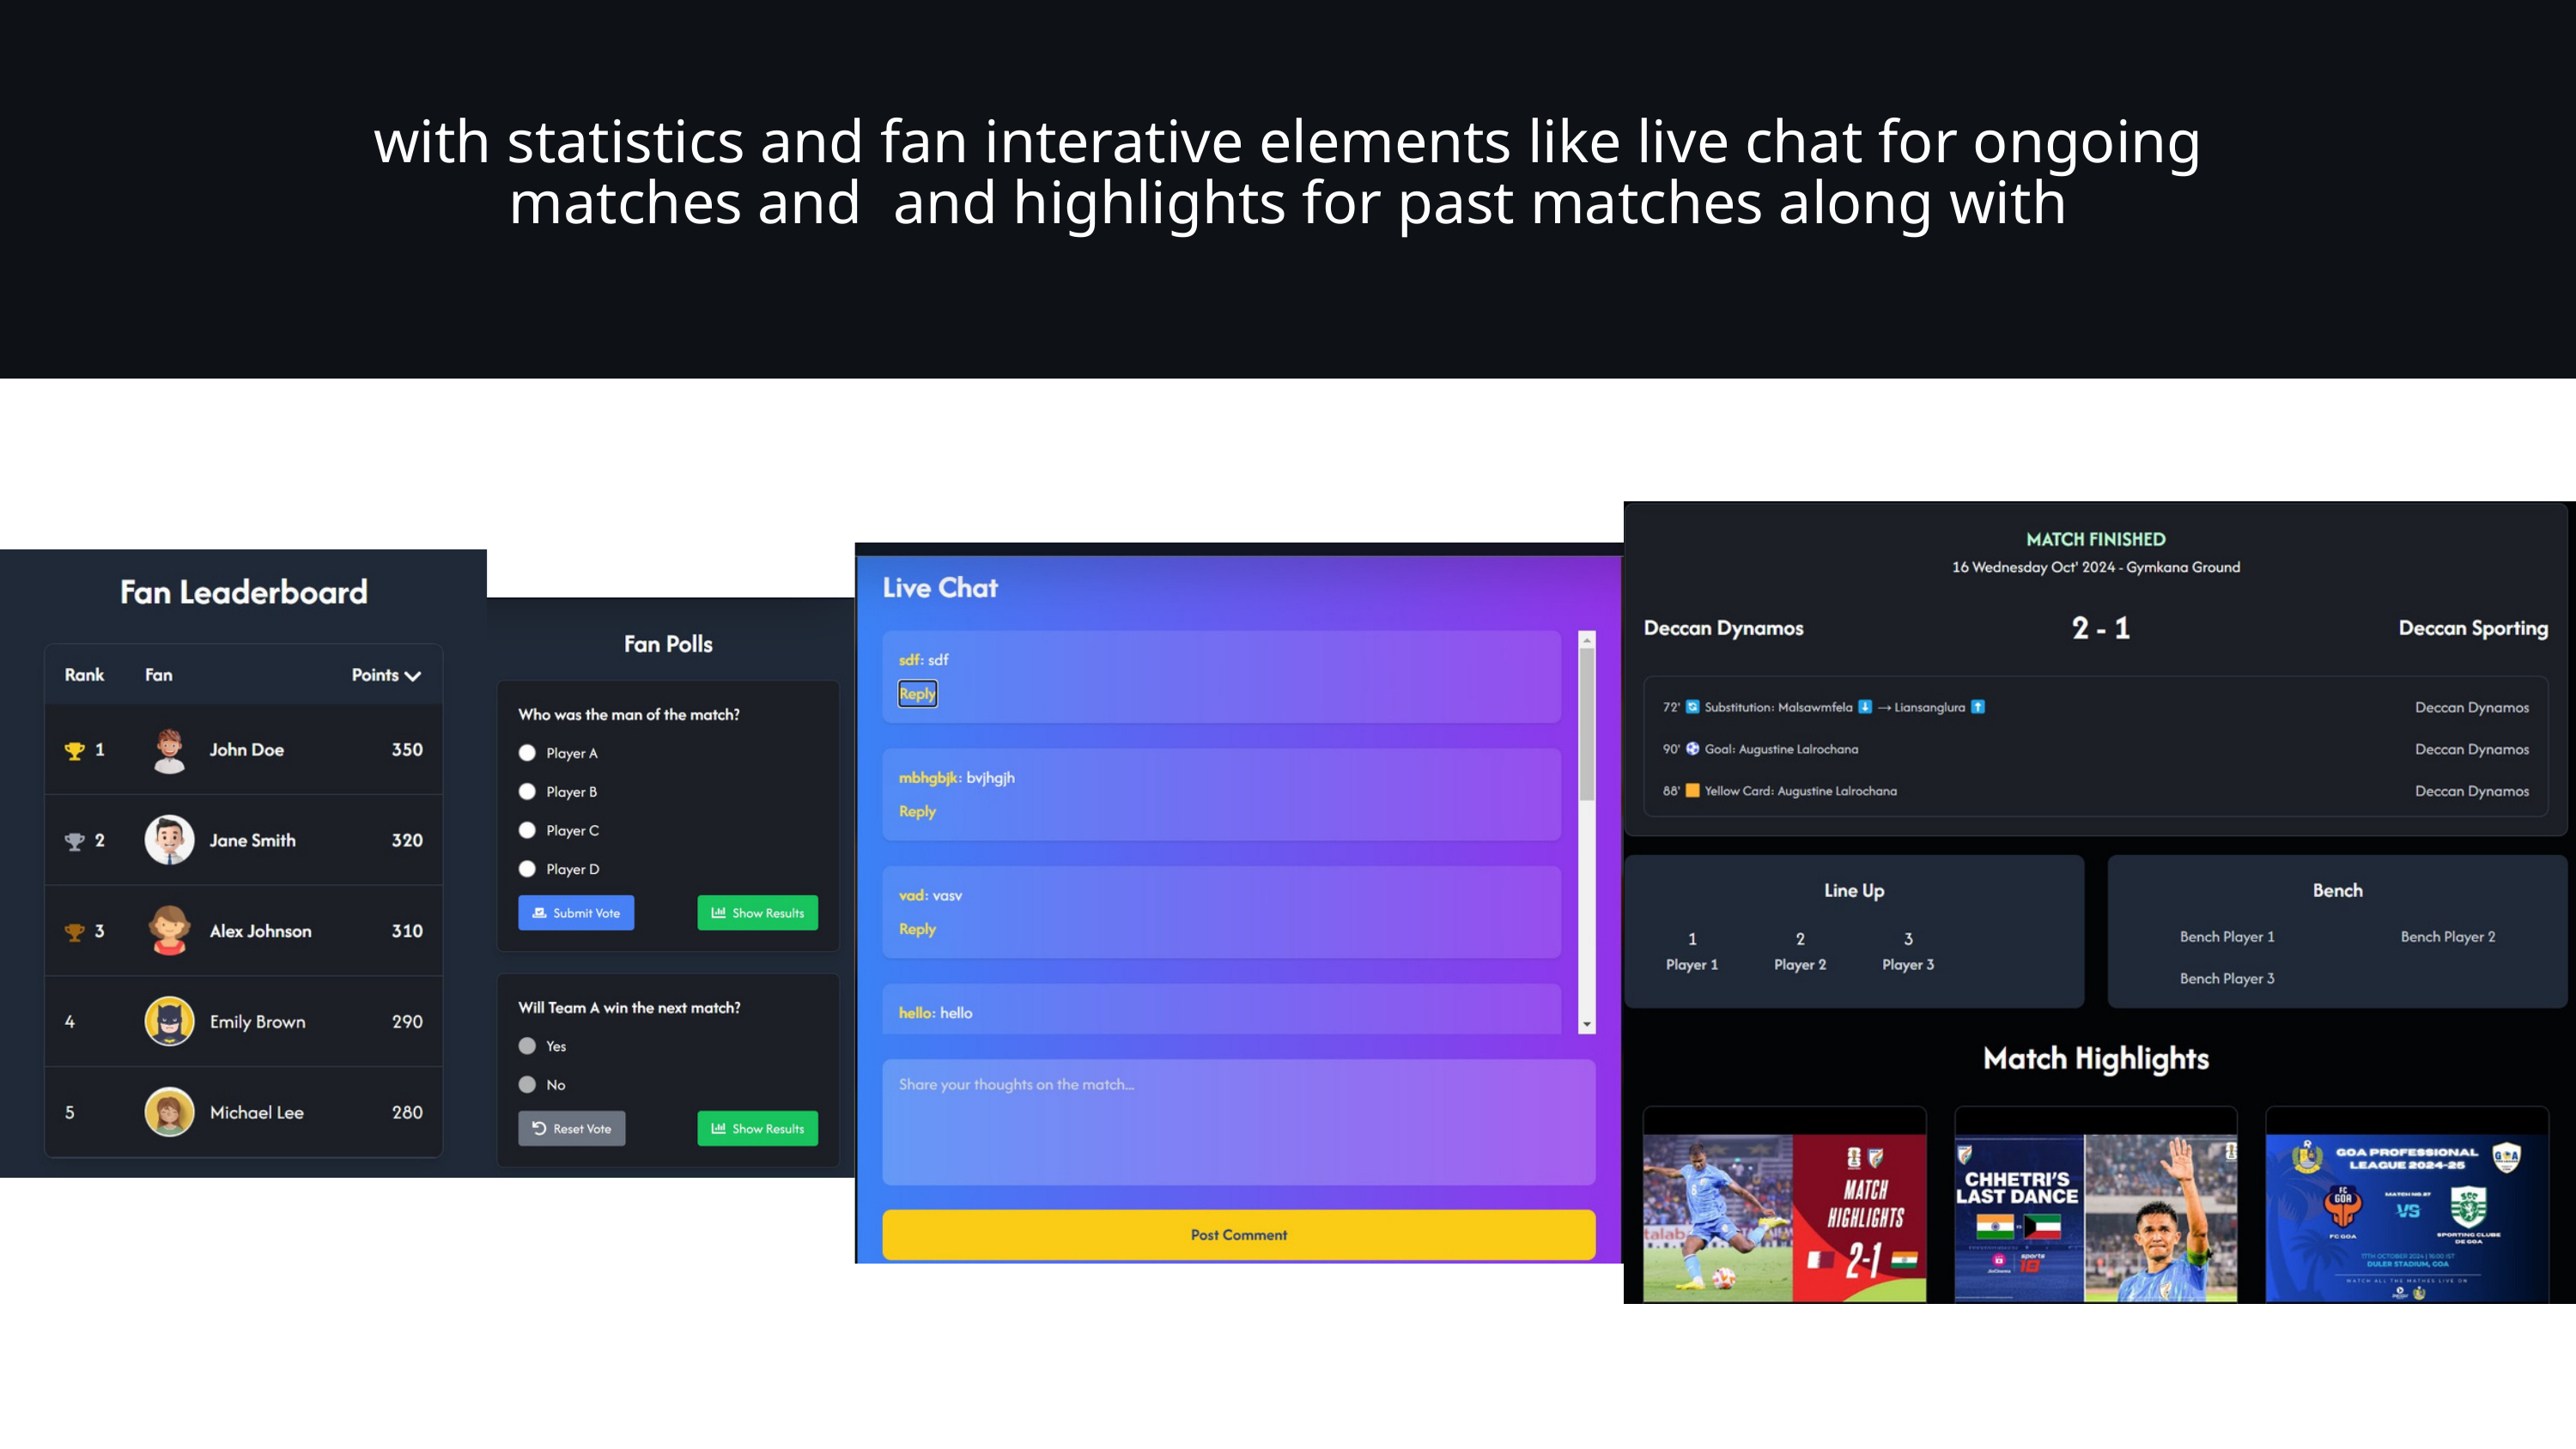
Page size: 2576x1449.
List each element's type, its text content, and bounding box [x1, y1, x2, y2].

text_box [0, 379, 2576, 1449]
text_box with statistics and fan interative elements like live chat for ongoing matches and and highlights for past matches along with [313, 112, 2263, 236]
